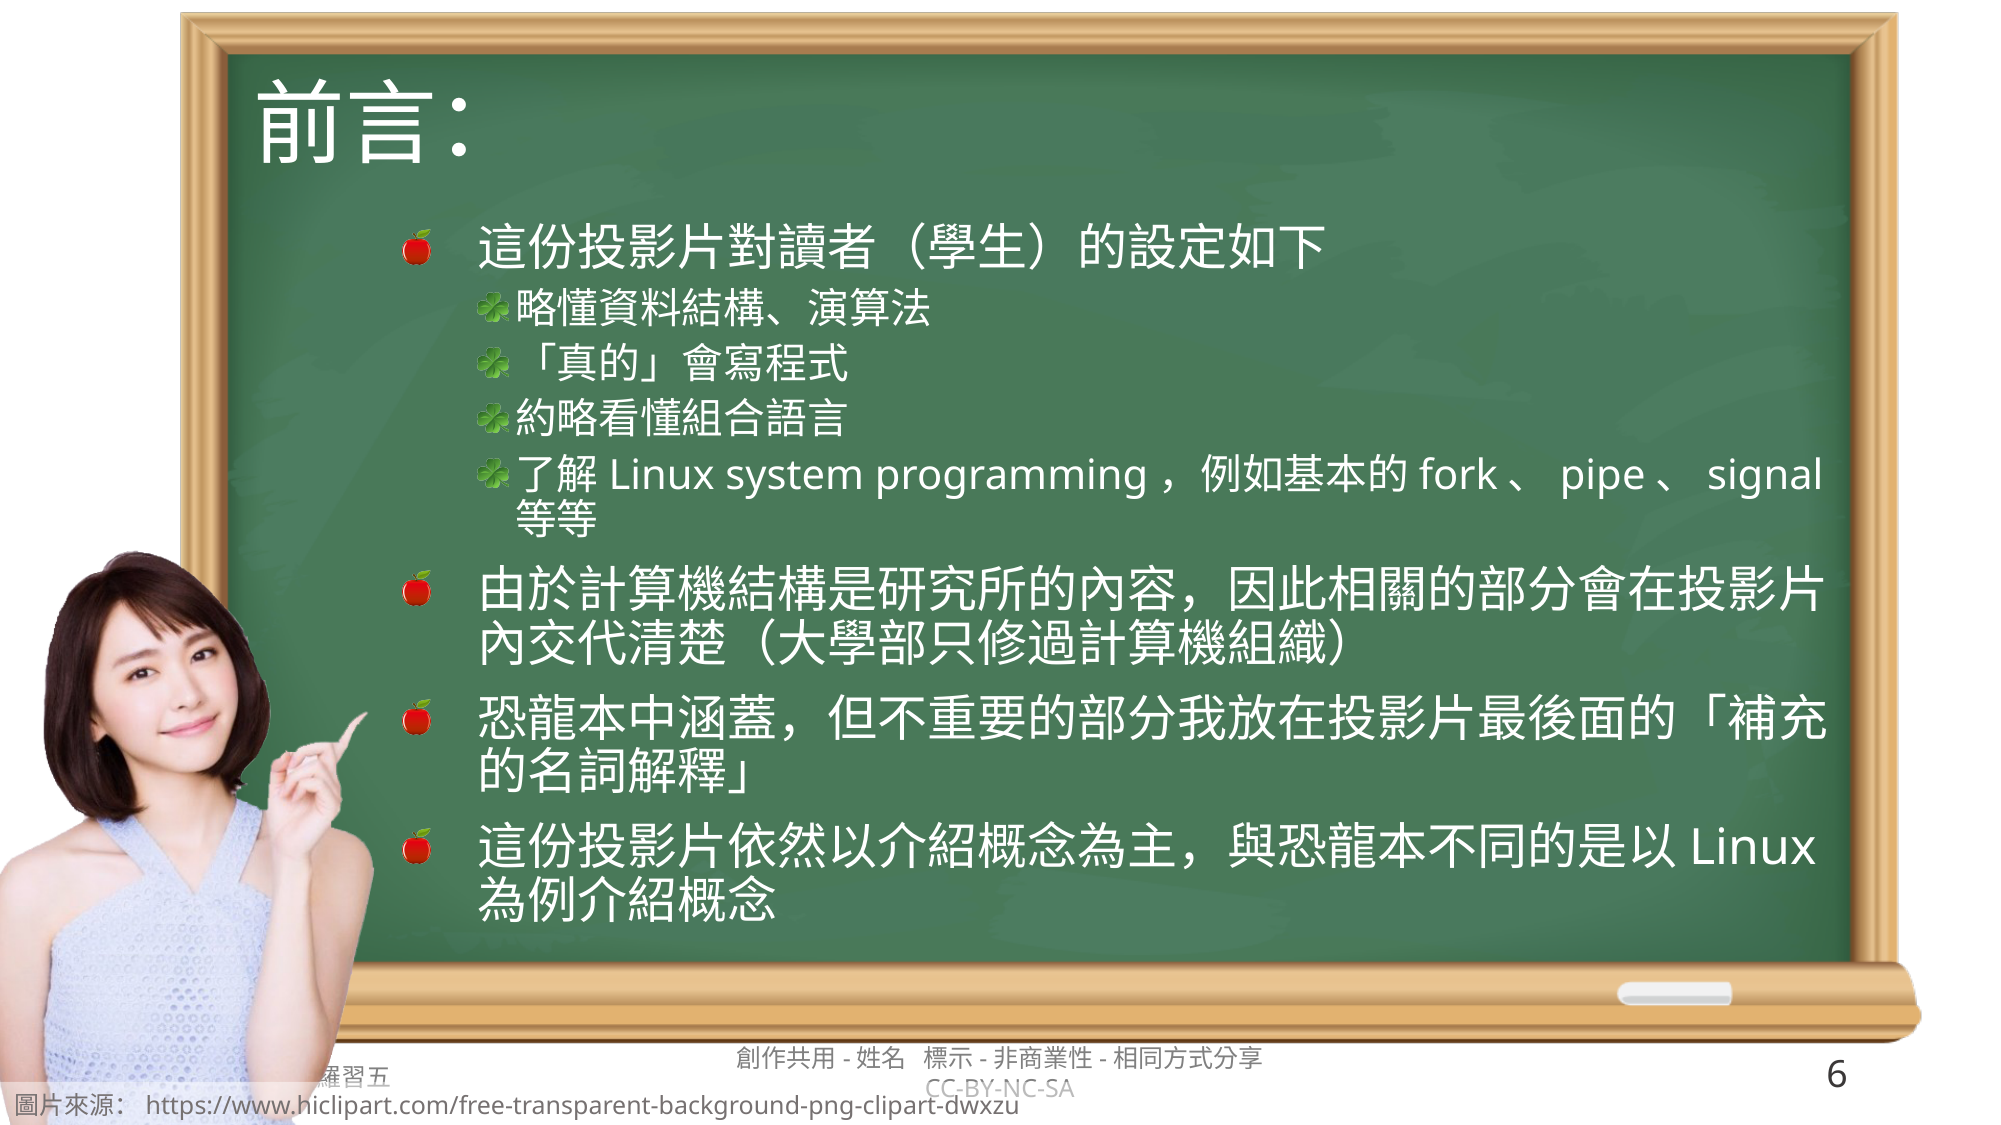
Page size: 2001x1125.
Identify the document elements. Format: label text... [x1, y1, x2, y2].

title 前言： [238, 59, 1845, 194]
picture [0, 0, 1973, 1092]
list 這份投影片對讀者（學生）的設定如下 略懂資料結構、演算法 「真的」會寫程式 約略看懂組合語言 了解Linux system programming，例如基本的fork、pipe、signal等等 由於計算機結構是研究所的內容，因此相關的部分會在投影片內交代清楚（大學部只修過計算機組織） 恐龍本中涵蓋，但不重要的部分我放在投影片最後面的「補充的名詞解釋」 這份投影片依然以介紹概念為主，與恐龍本不同的是以Linux為例介紹概念 [387, 193, 1845, 959]
